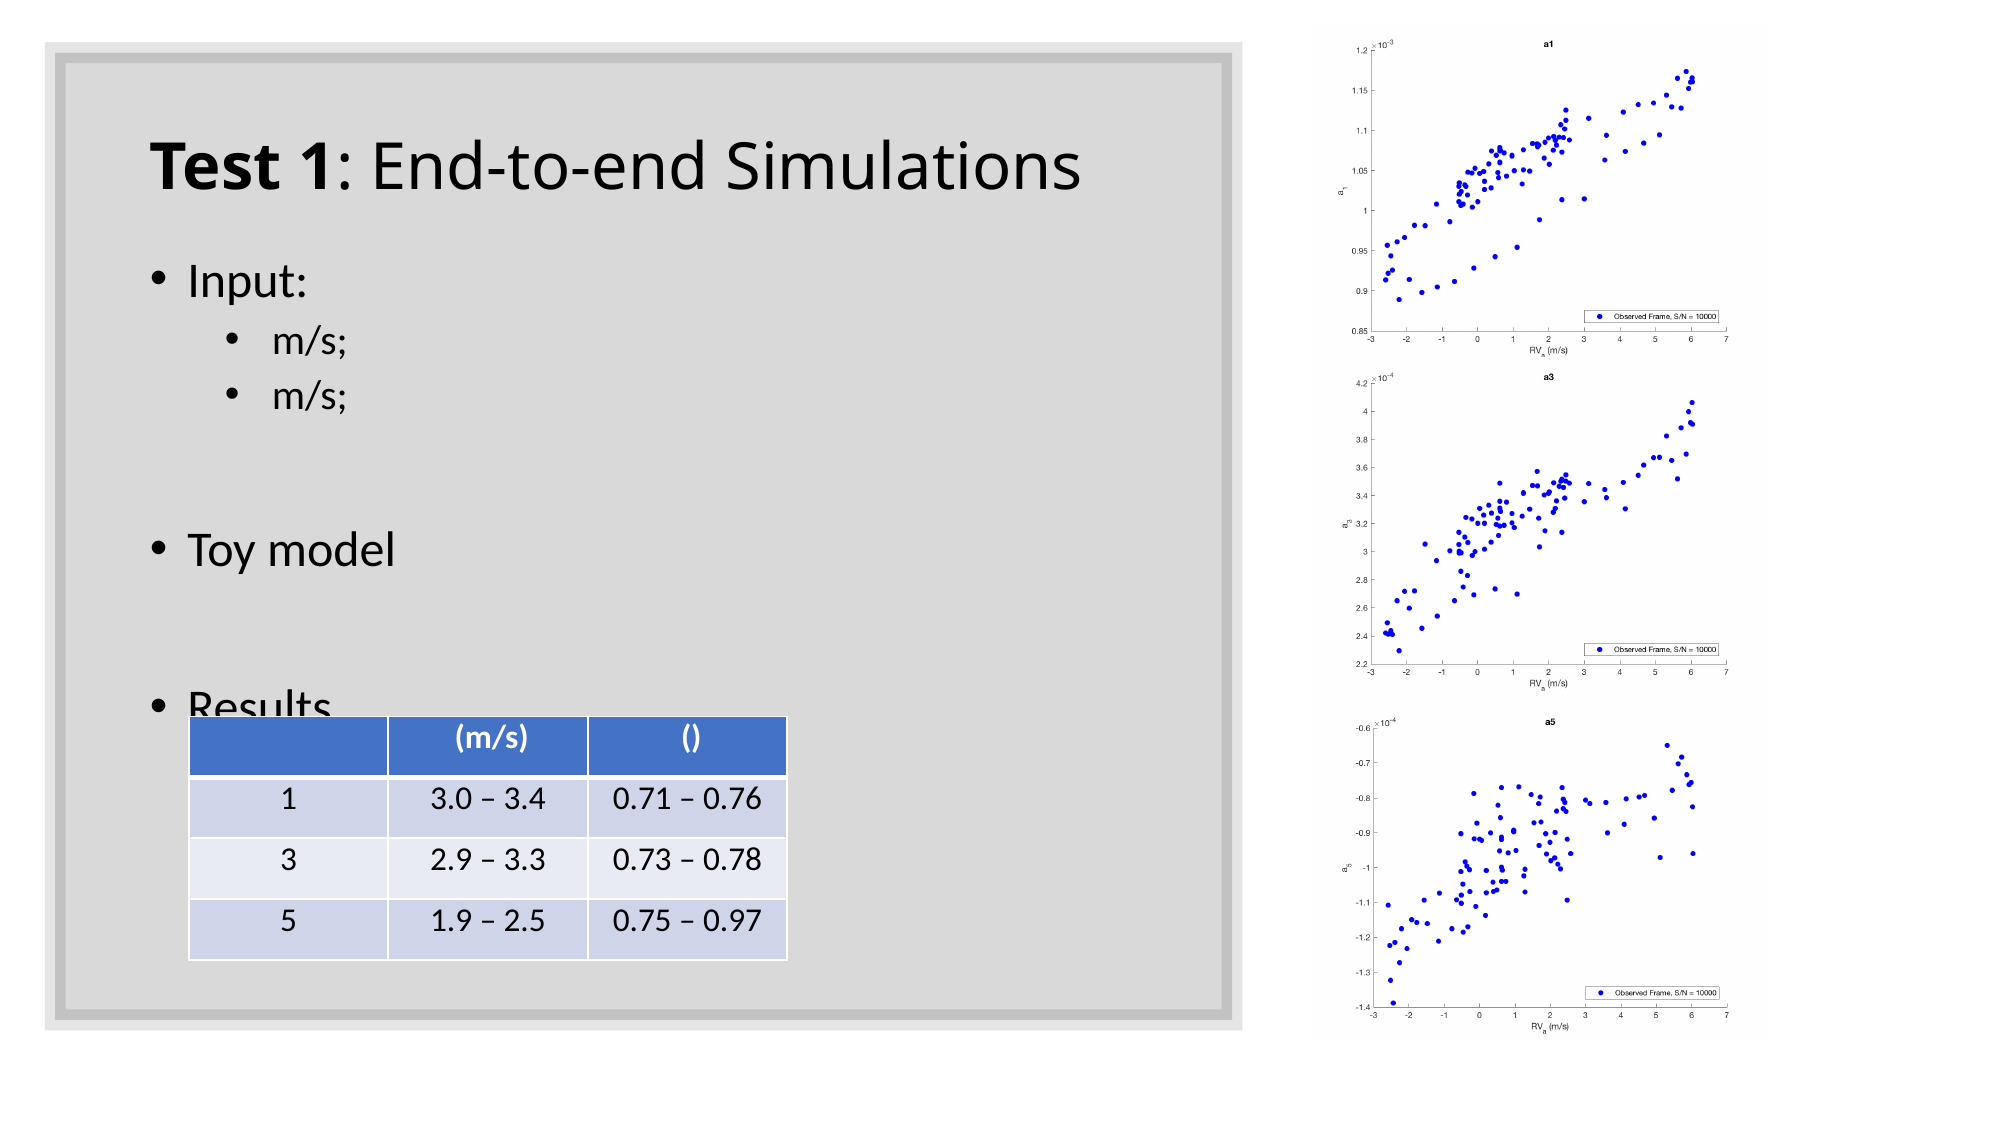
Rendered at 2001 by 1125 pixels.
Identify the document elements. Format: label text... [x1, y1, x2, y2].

text_box [54, 52, 1233, 1021]
title Test 1: End-to-end Simulations [134, 105, 1153, 232]
picture [1311, 24, 1770, 701]
picture [1314, 702, 1770, 1044]
